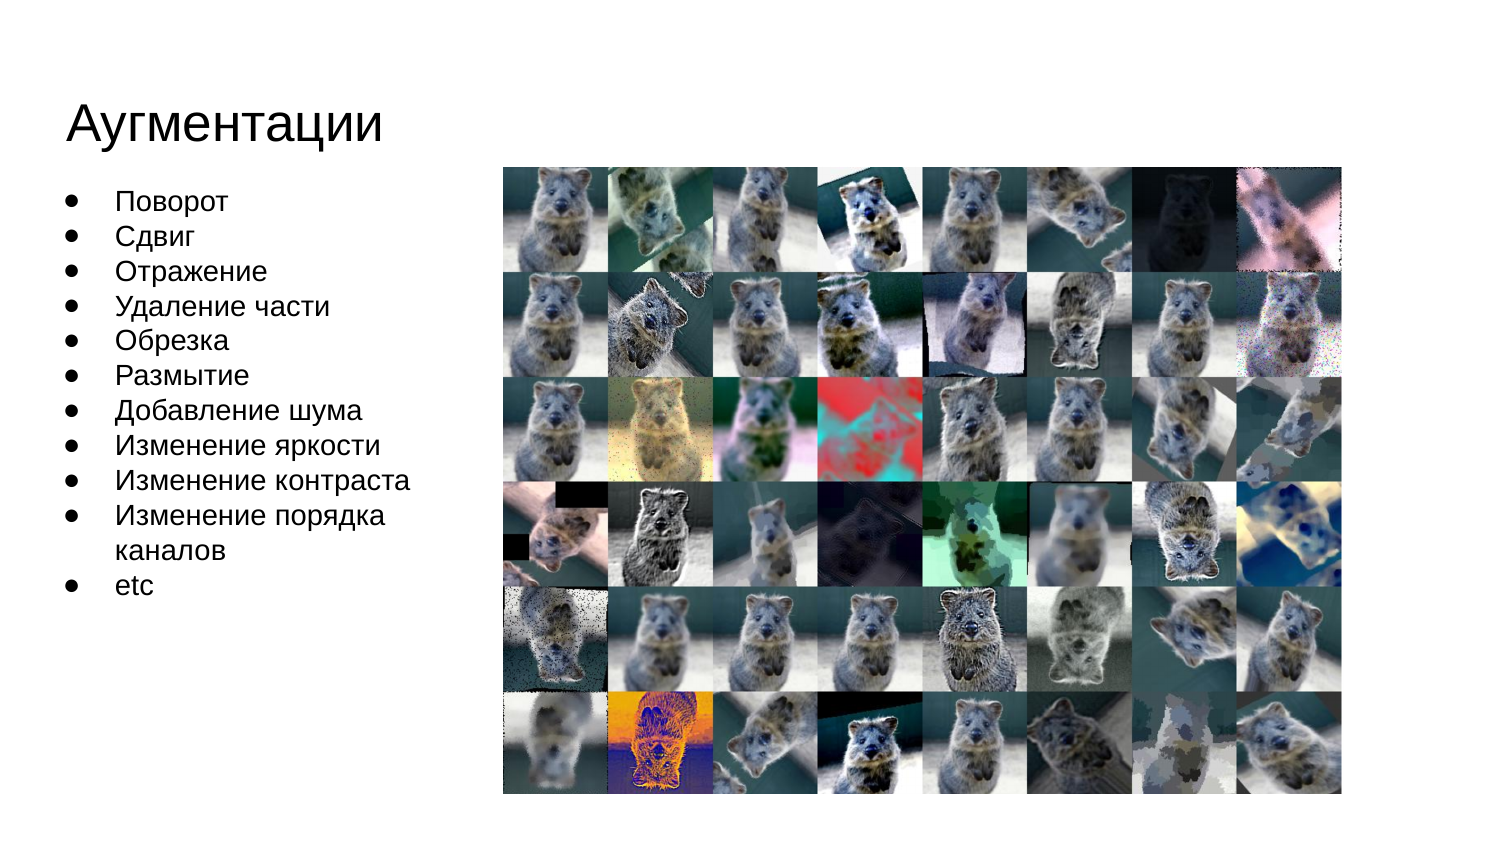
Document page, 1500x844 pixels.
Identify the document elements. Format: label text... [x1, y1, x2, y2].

text_box Поворот Сдвиг Отражение Удаление части Обрезка Размытие Добавление шума Изменение яркости Изменение контраста Изменение порядка каналов etc [25, 166, 496, 617]
picture [503, 166, 1344, 794]
title Аугментации [51, 72, 1449, 167]
